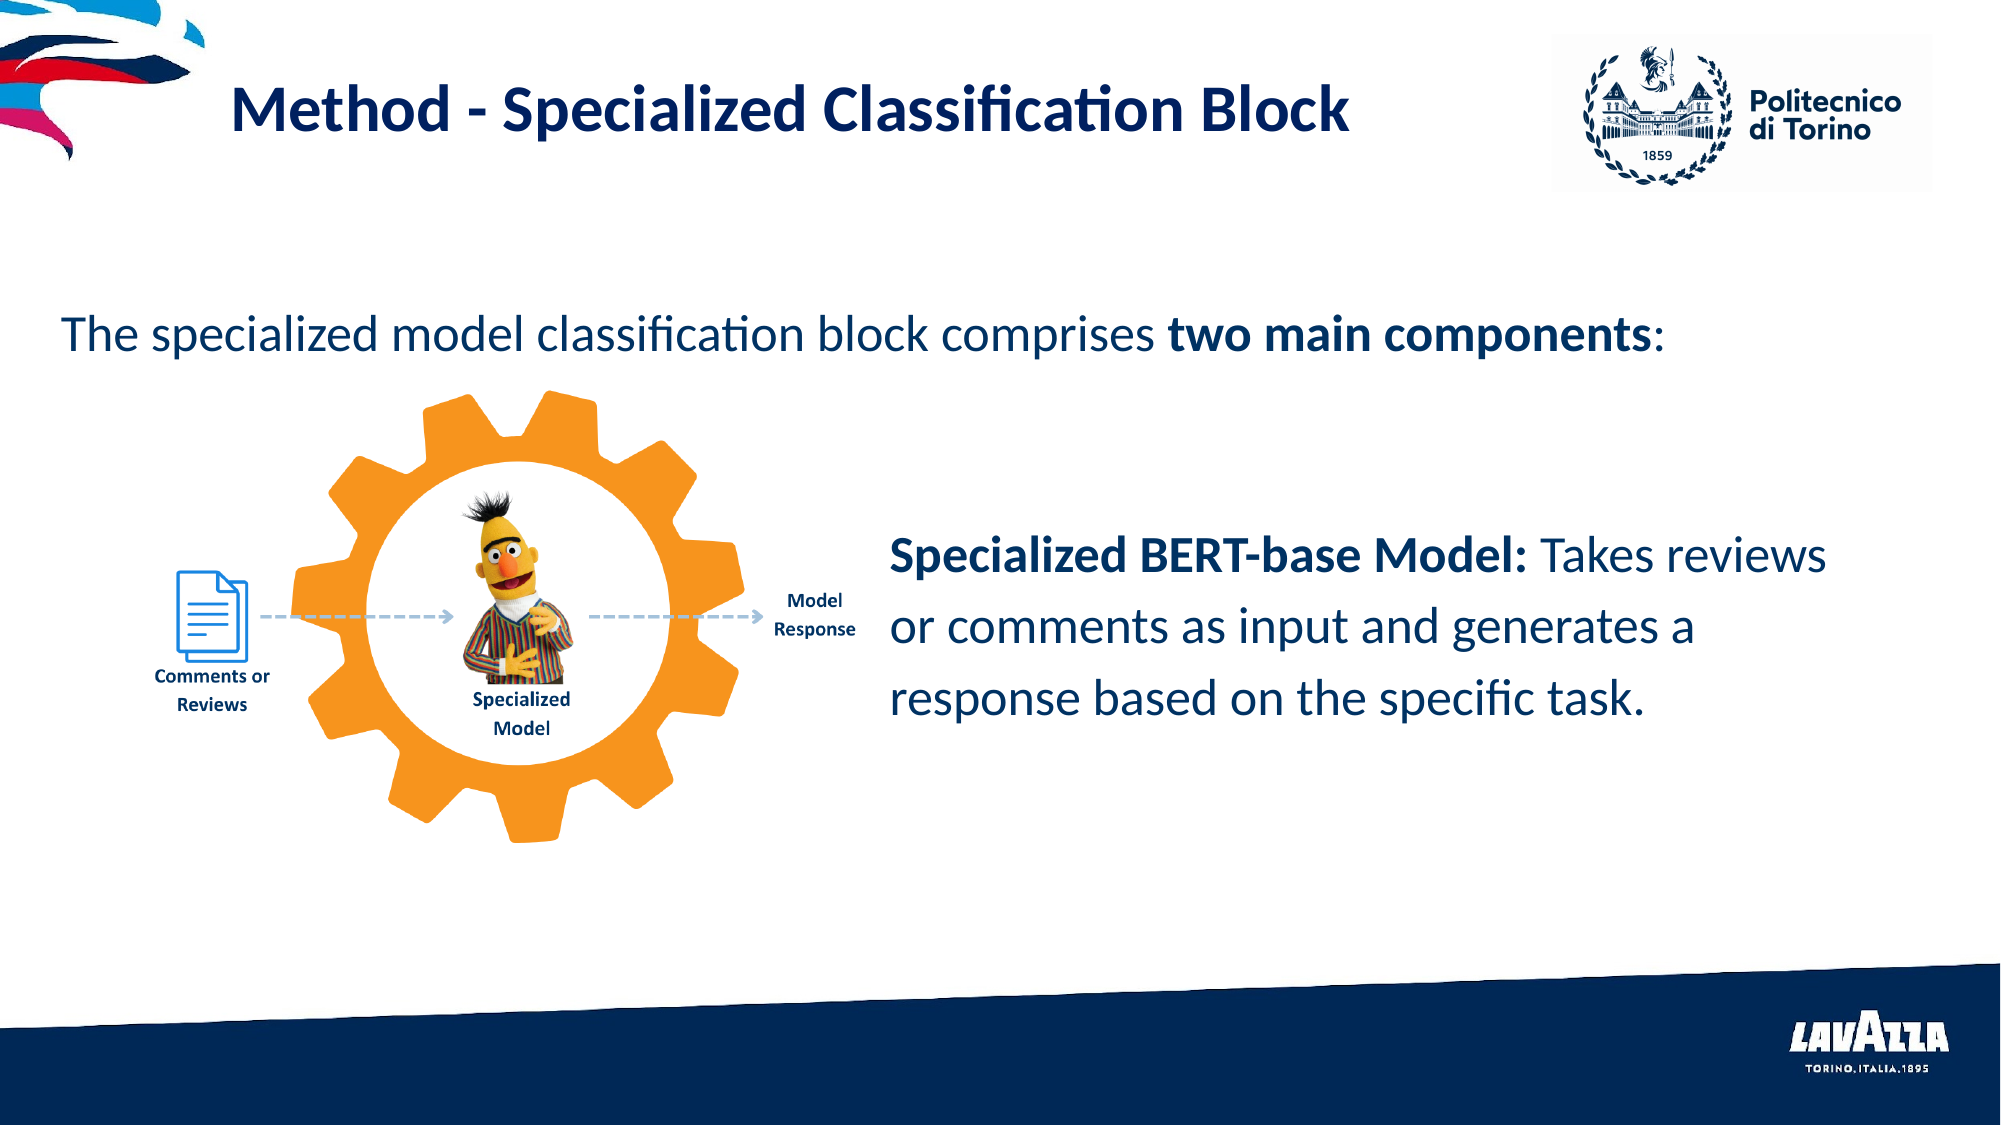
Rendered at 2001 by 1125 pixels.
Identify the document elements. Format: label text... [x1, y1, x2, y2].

text_box Method - Specialized Classification Block [226, 76, 1546, 148]
picture [0, 0, 2001, 1125]
text_box The specialized model classification block comprises two main components: [45, 282, 1768, 366]
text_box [125, 390, 1884, 843]
